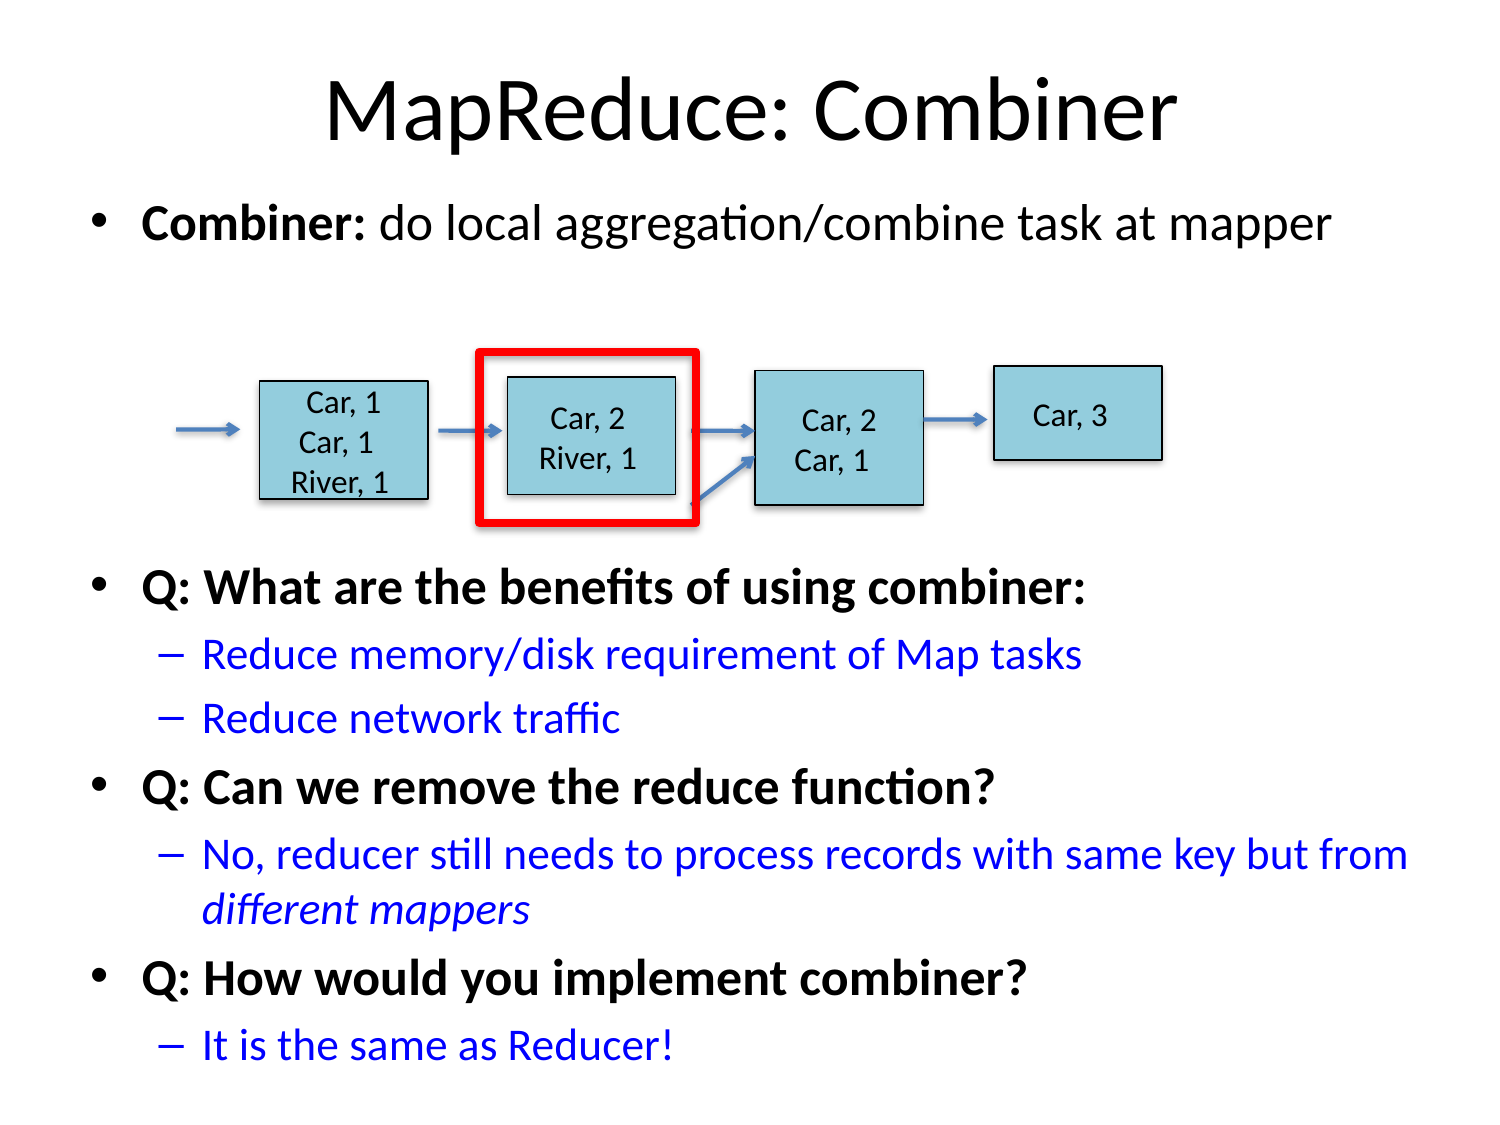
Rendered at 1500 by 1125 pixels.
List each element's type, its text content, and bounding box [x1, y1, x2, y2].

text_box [175, 351, 1163, 524]
title MapReduce: Combiner [77, 9, 1428, 198]
list Combiner: do local aggregation/combine task at mapper Q: What are the benefits of using combiner: Reduce memory/disk requirement of Map tasks Reduce network traffic Q: Can we remove the reduce function? No, reducer still needs to process records with same key but from different mappers Q: How would you implement combiner? It is the same as Reducer! [75, 181, 1425, 1077]
